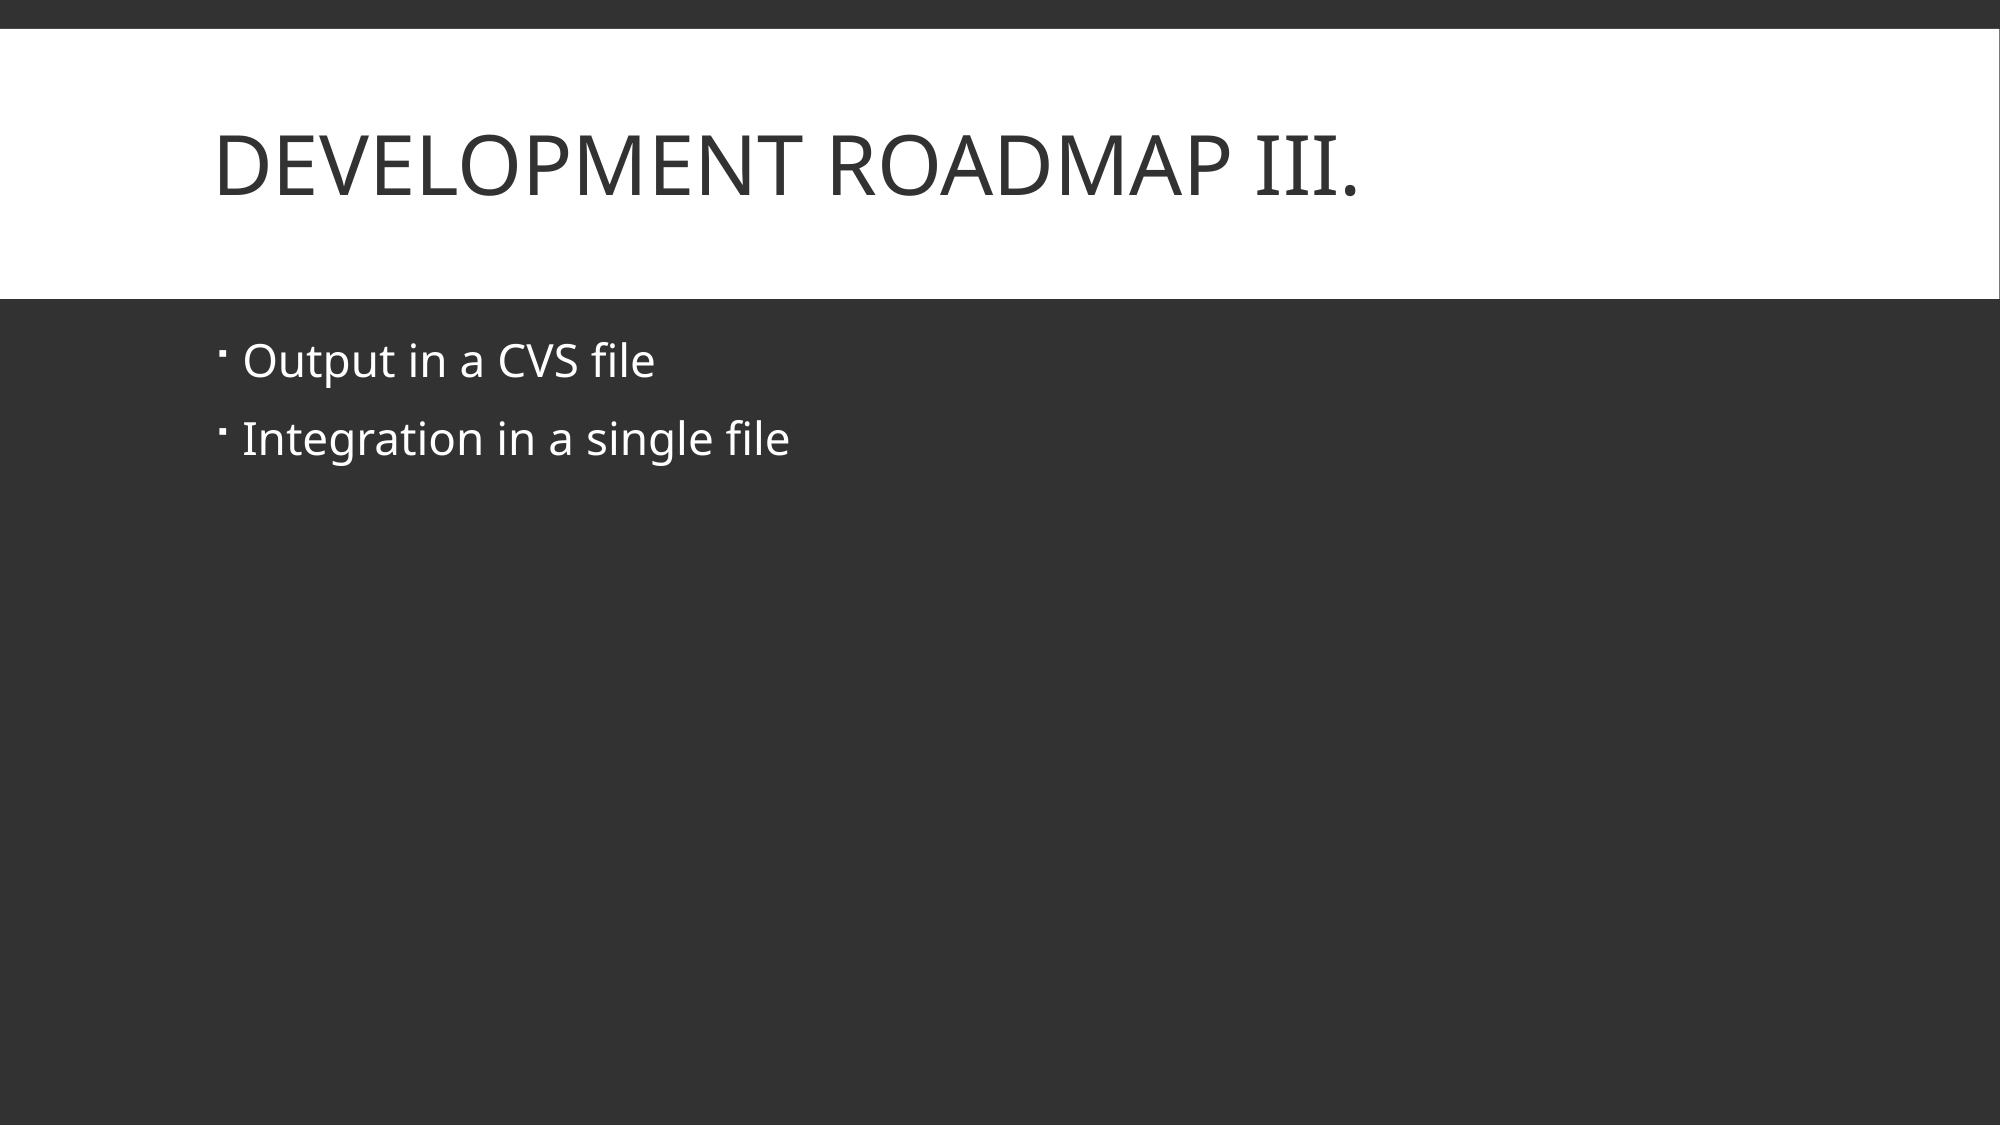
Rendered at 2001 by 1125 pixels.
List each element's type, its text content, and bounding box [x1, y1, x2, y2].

list Output in a CVS file Integration in a single file [197, 329, 1803, 1020]
title Development roadmap iiI. [197, 46, 1803, 295]
